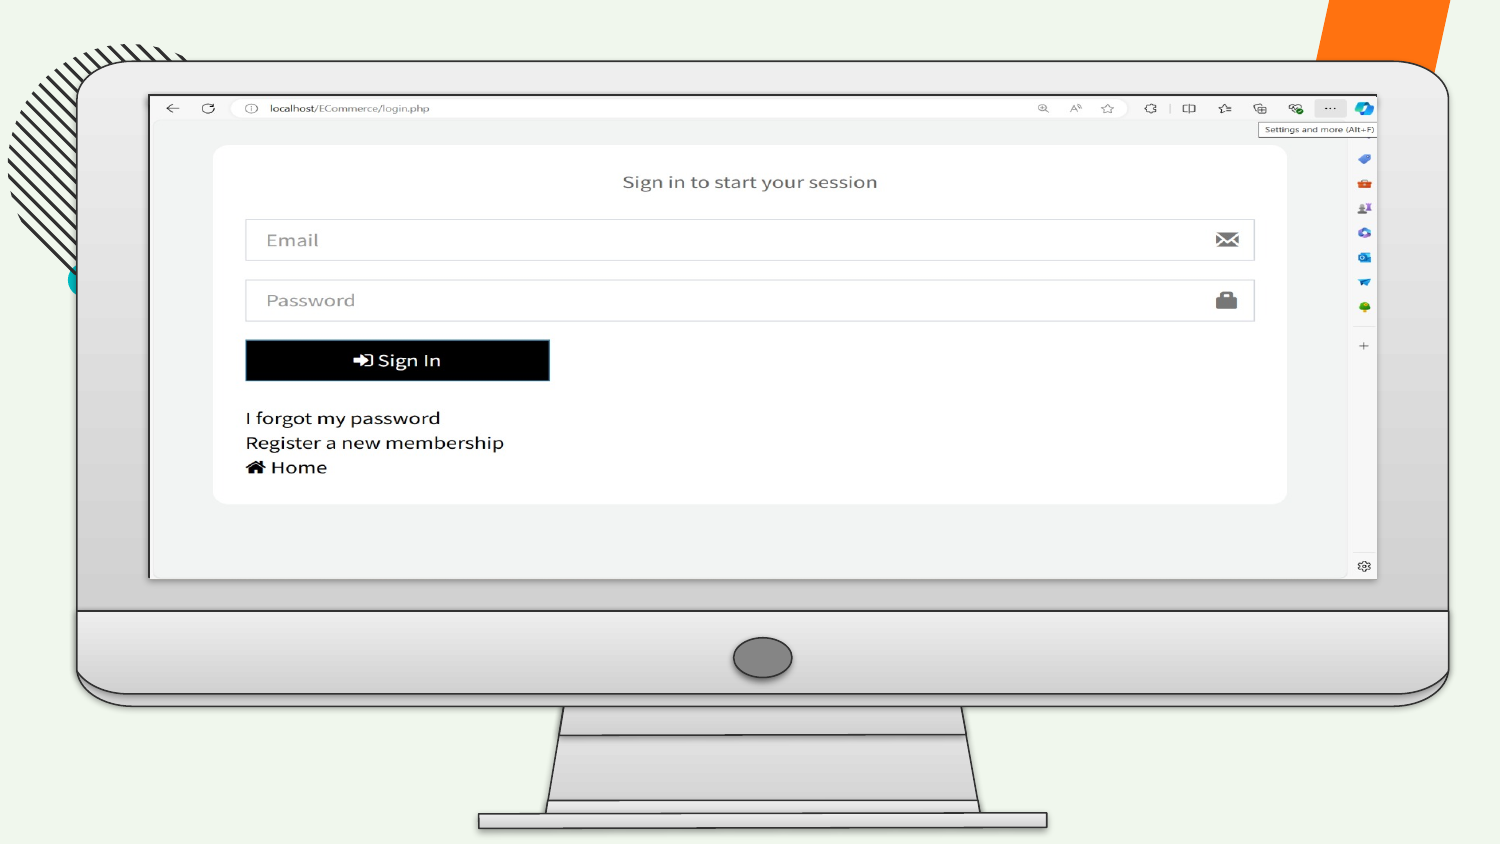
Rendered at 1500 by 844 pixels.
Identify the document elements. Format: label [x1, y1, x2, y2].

text_box [76, 60, 1449, 829]
text_box [7, 43, 252, 289]
picture [149, 96, 1377, 580]
